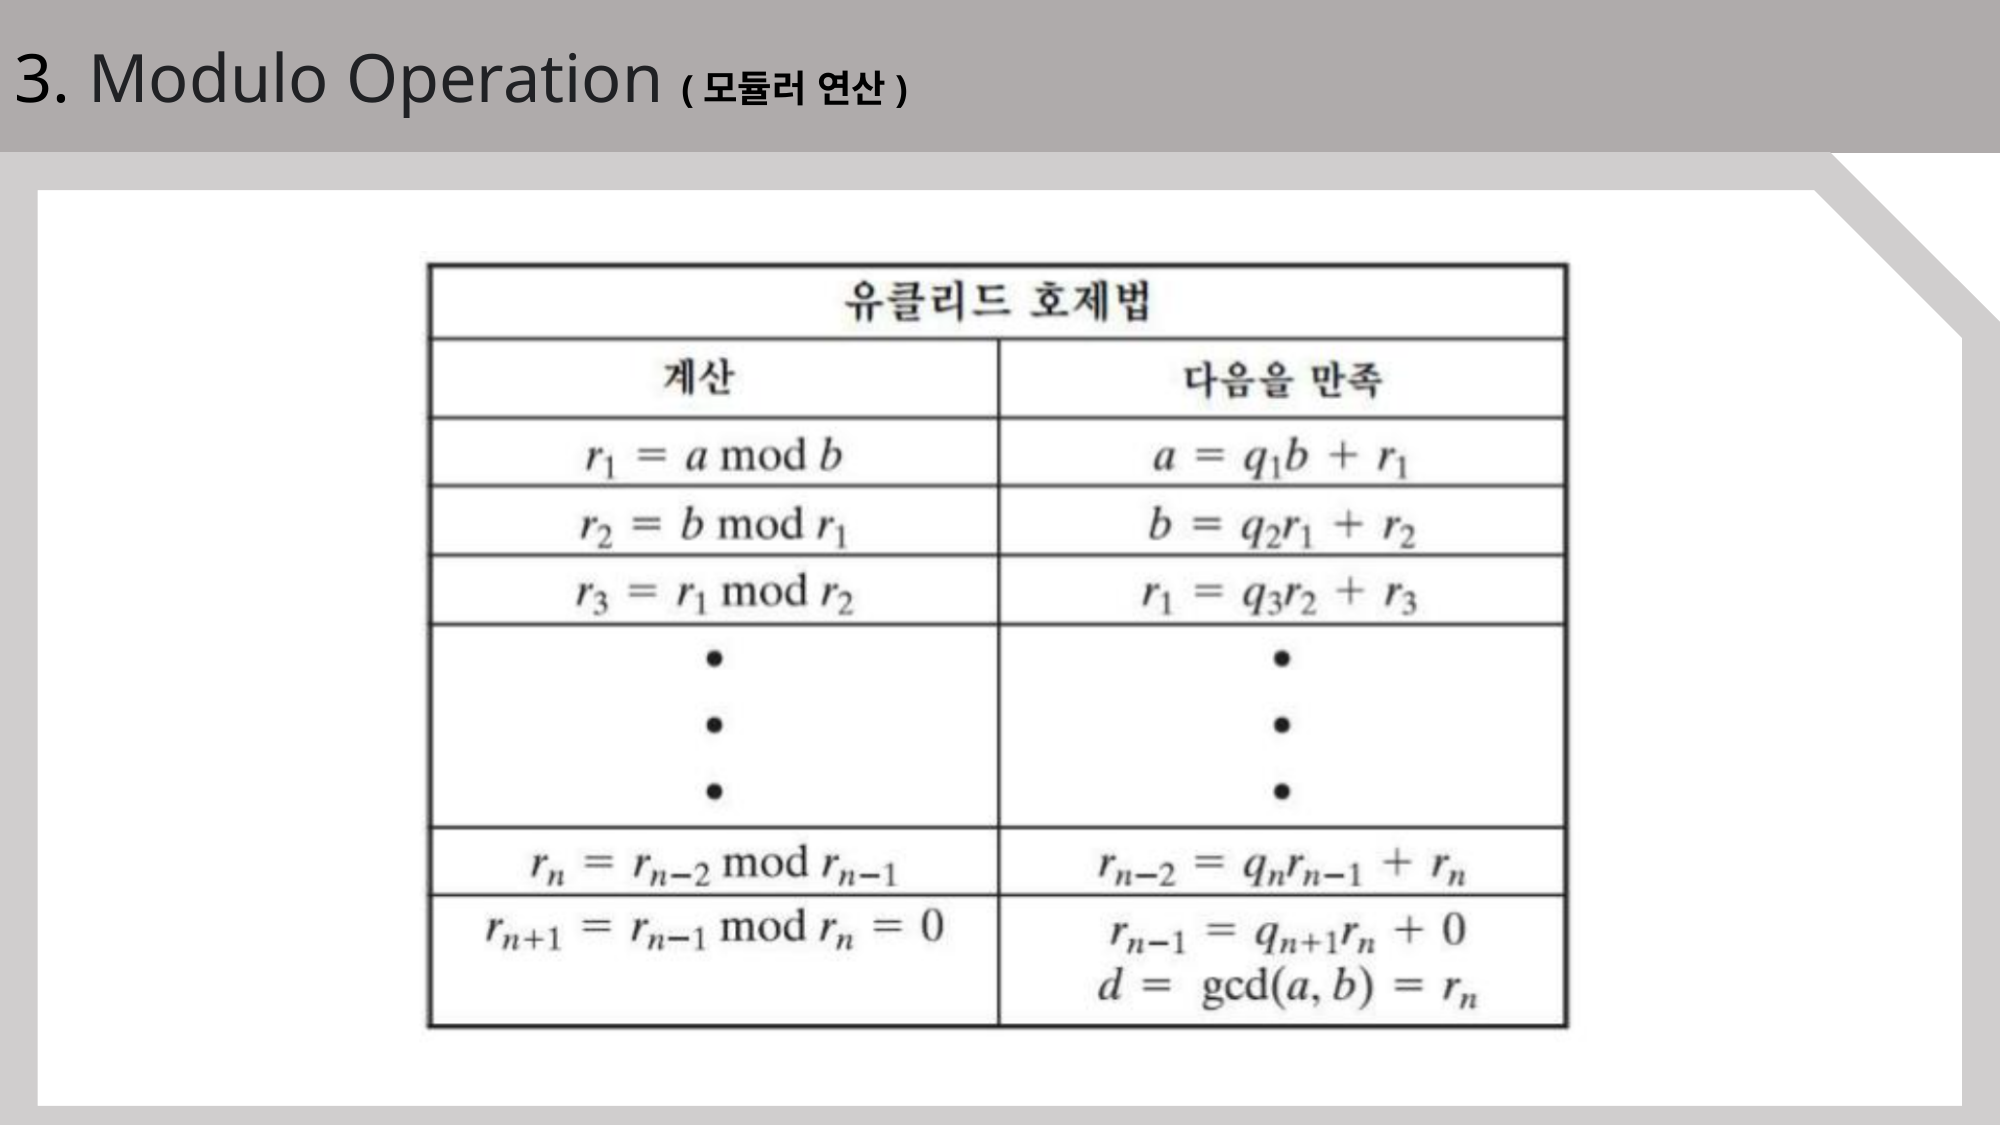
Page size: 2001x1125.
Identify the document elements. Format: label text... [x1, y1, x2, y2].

text_box [17, 170, 1983, 1125]
picture [412, 251, 1588, 1045]
text_box 3. Modulo Operation (모듈러 연산) [0, 0, 2000, 153]
